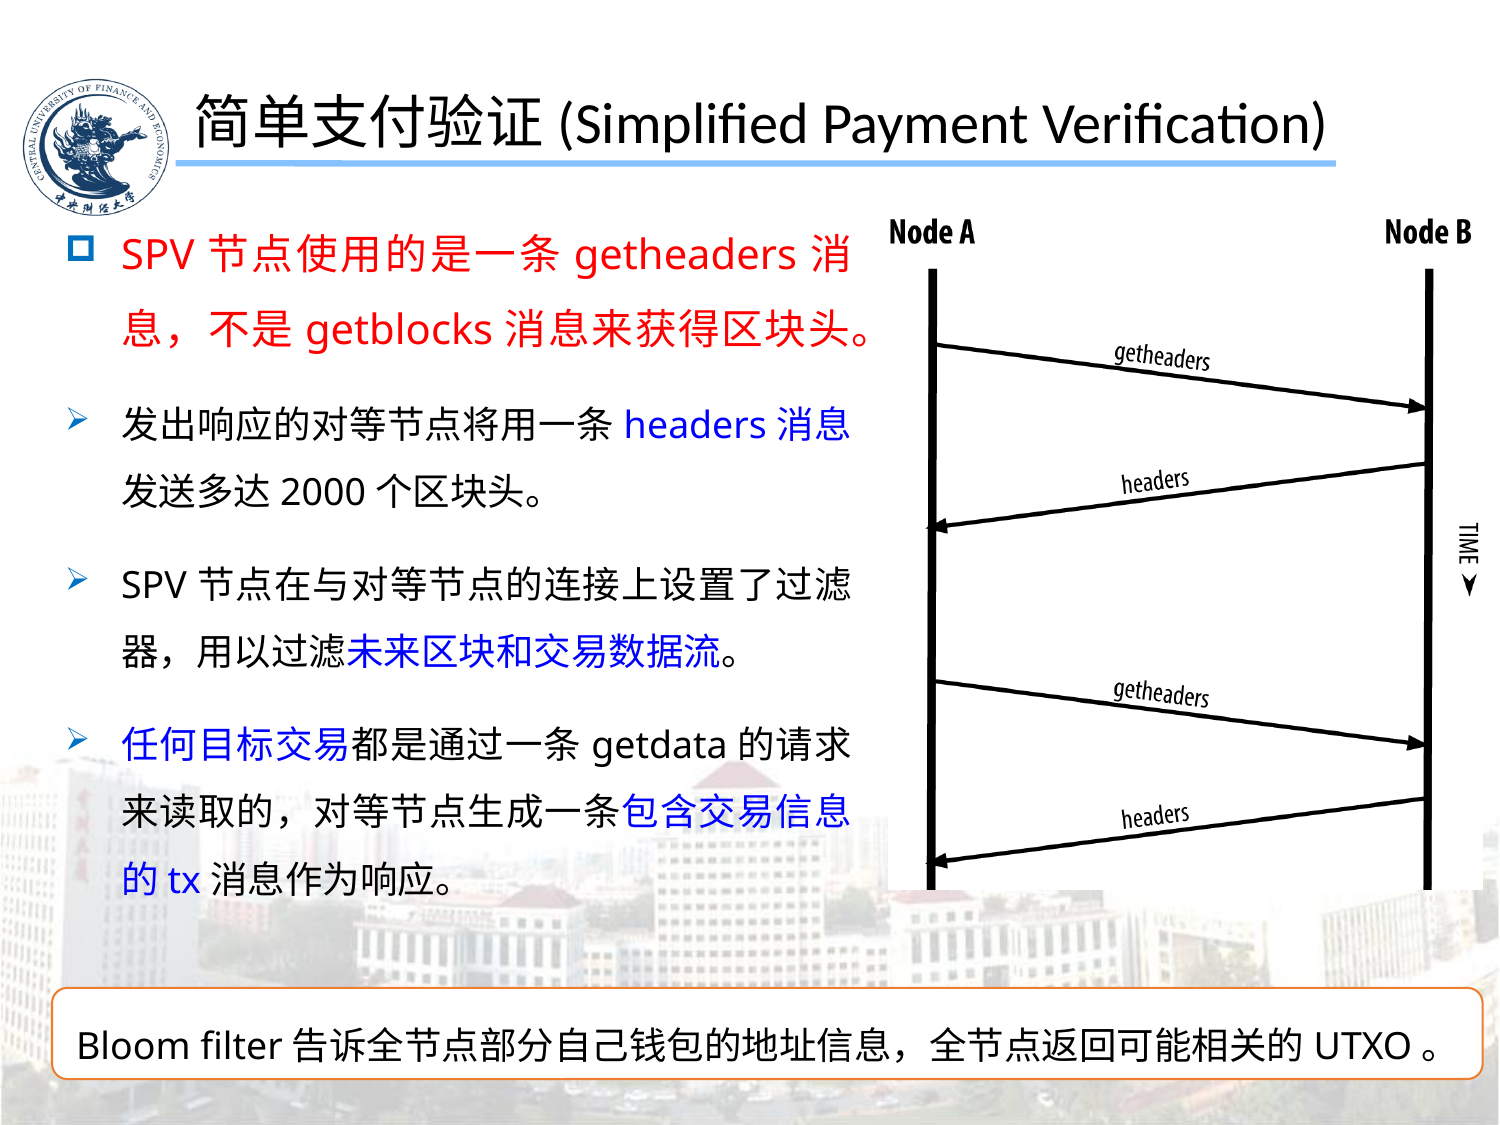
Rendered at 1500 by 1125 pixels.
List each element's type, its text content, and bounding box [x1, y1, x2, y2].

text_box 简单支付验证(Simplified Payment Verification) [179, 78, 1344, 163]
text_box SPV节点使用的是一条getheaders消息，不是getblocks消息来获得区块头。 发出响应的对等节点将用一条headers消息发送多达2000个区块头。 SPV节点在与对等节点的连接上设置了过滤器，用以过滤未来区块和交易数据流。 任何目标交易都是通过一条getdata的请求来读取的，对等节点生成一条包含交易信息的tx消息作为响应。 [50, 195, 867, 957]
text_box Bloom filter告诉全节点部分自己钱包的地址信息，全节点返回可能相关的UTXO。 [50, 986, 1484, 1081]
picture [0, 213, 1500, 1125]
picture [0, 46, 200, 246]
